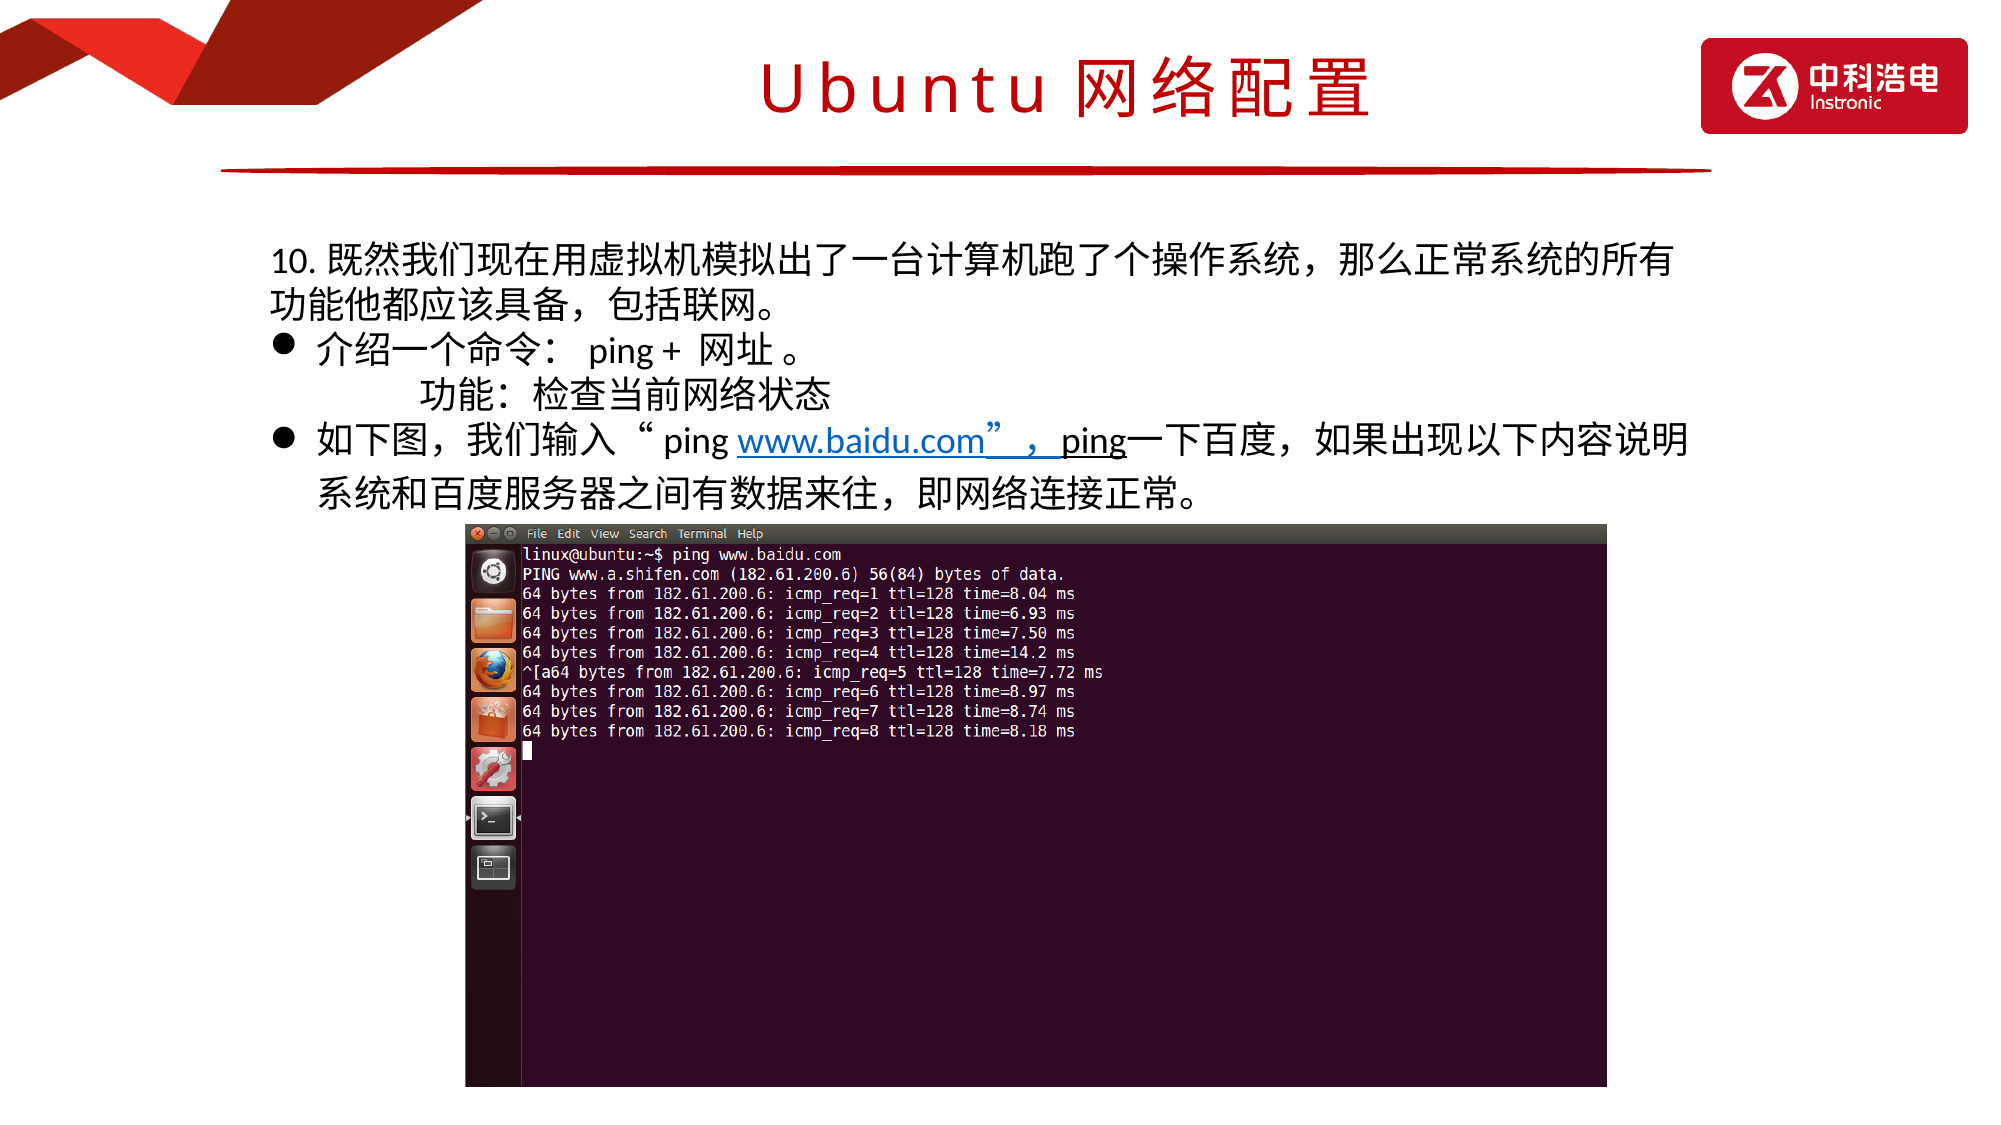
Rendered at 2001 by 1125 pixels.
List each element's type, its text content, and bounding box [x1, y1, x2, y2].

text_box Ubuntu网络配置 [602, 38, 1528, 134]
picture [465, 524, 1607, 1087]
text_box [301, 166, 1712, 176]
picture [1701, 38, 1968, 135]
text_box 10.既然我们现在用虚拟机模拟出了一台计算机跑了个操作系统，那么正常系统的所有功能他都应该具备，包括联网。 介绍一个命令：ping + 网址 。 功能：检查当前网络状态 如下图，我们输入“ping www.baidu.com”，ping一下百度，如果出现以下内容说明系统和百度服务器之间有数据来往，即网络连接正常。 [255, 228, 1712, 568]
picture [0, 0, 495, 299]
